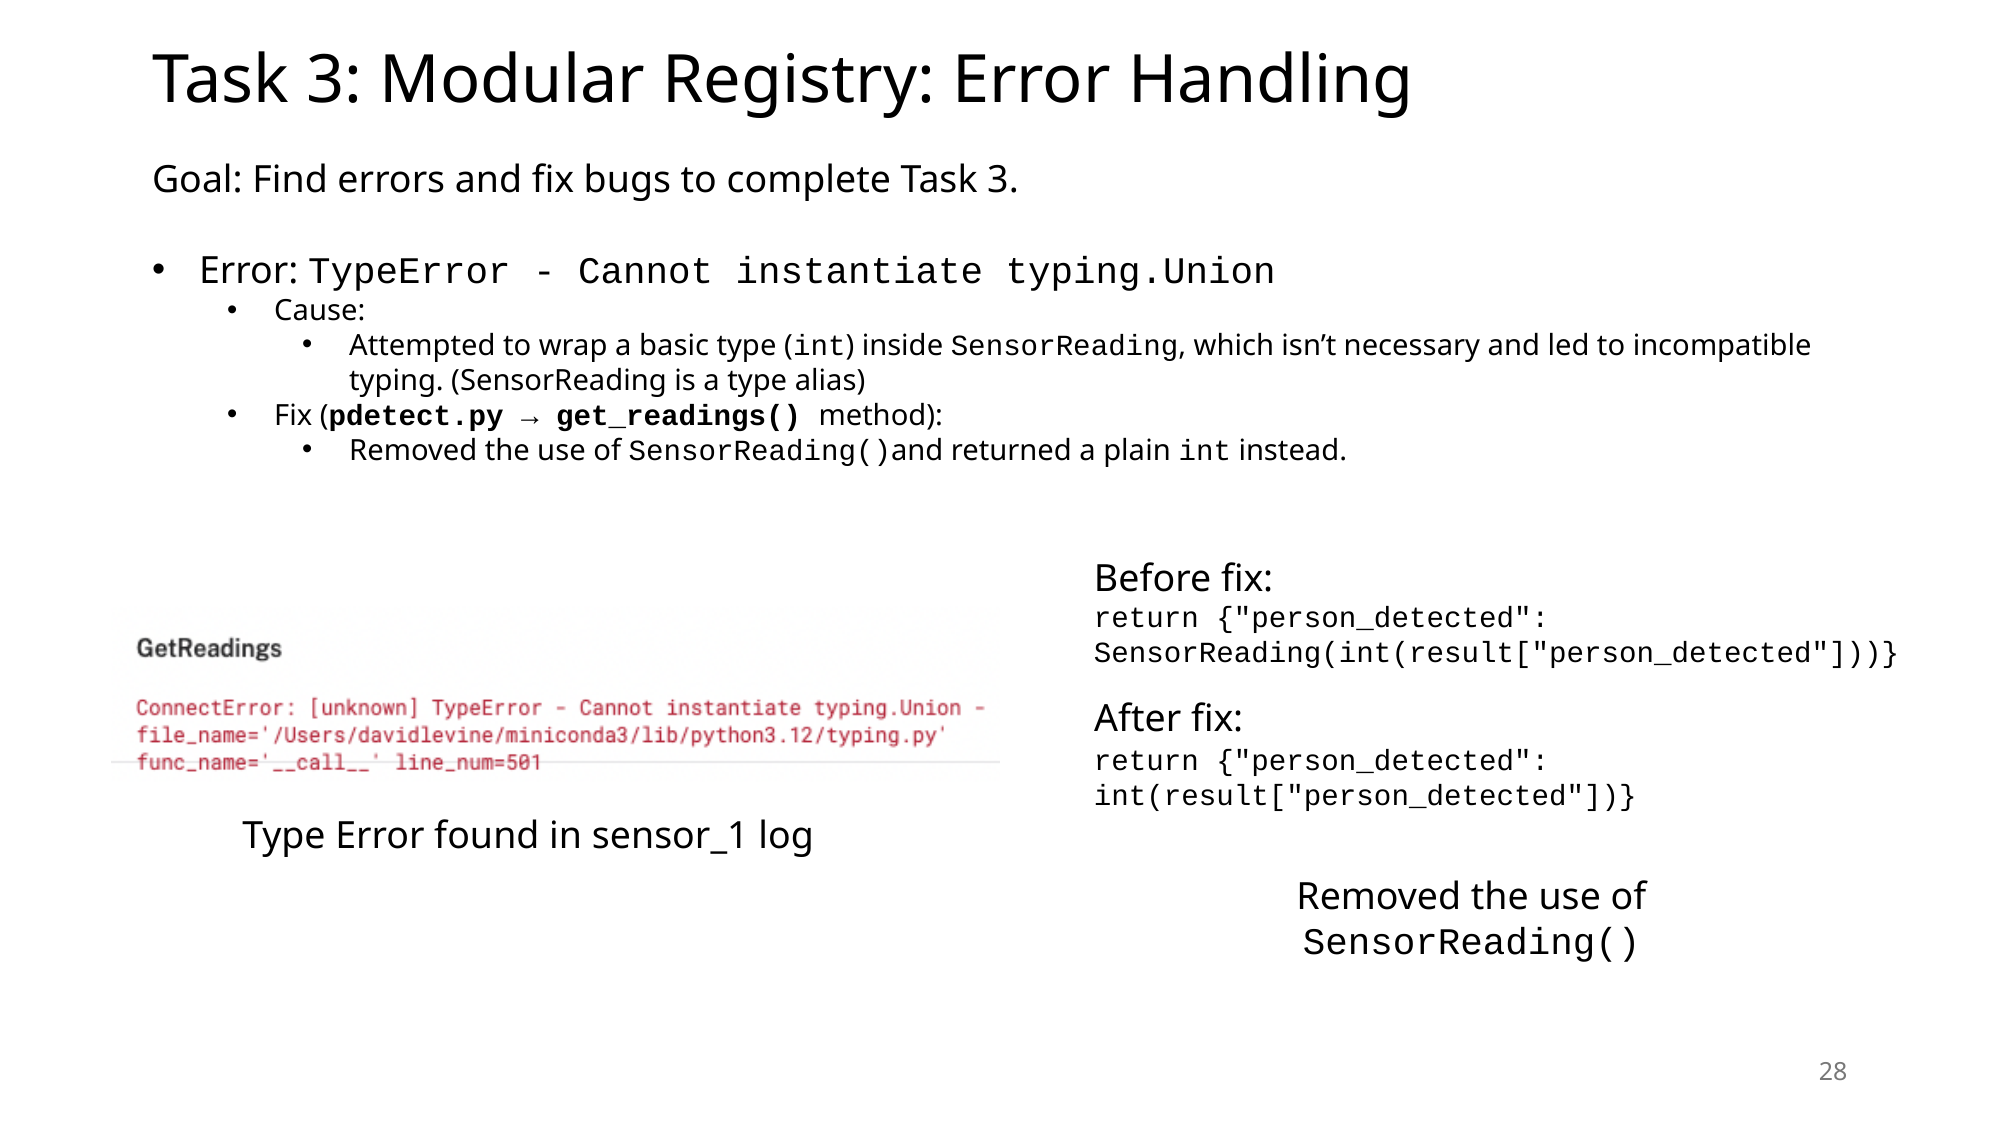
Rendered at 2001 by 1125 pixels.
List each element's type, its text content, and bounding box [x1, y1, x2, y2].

text_box Before fix: return {"person_detected": SensorReading(int(result["person_detected"]))} [1079, 546, 1969, 721]
text_box Removed the use of SensorReading() [1165, 864, 1778, 970]
text_box Goal: Find errors and fix bugs to complete Task 3. [137, 147, 1863, 207]
picture [110, 606, 1001, 782]
text_box return {"person_detected": int(result["person_detected"])} [1079, 733, 1969, 864]
text_box After fix: [1079, 721, 1691, 733]
text_box Type Error found in sensor_1 log [222, 803, 834, 864]
title Task 3: Modular Registry: Error Handling [137, 0, 1863, 147]
text_box Error: TypeError - Cannot instantiate typing.Union Cause: Attempted to wrap a basic type (int) inside SensorReading, which isn’t necessary and led to incompatible typing. (SensorReading is a type alias) Fix (pdetect.py → get_readings() method): Removed the use of SensorReading()and returned a plain int instead. [137, 239, 1863, 474]
slide_number 28 [1412, 1042, 1863, 1103]
